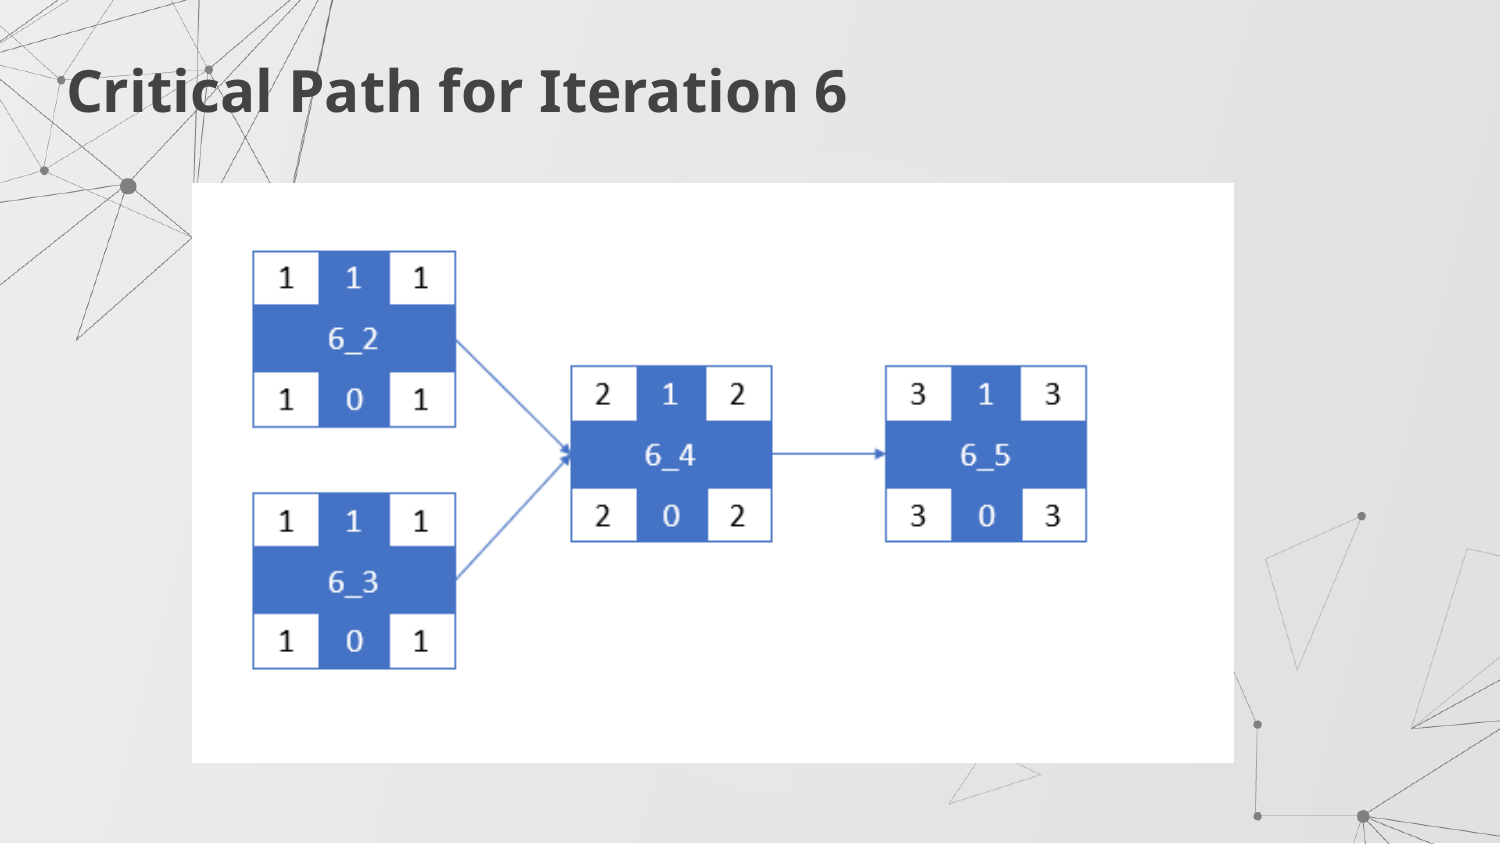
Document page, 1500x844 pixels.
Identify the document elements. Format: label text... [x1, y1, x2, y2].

title Critical Path for Iteration 6 [51, 38, 1449, 142]
picture [0, 0, 1500, 844]
